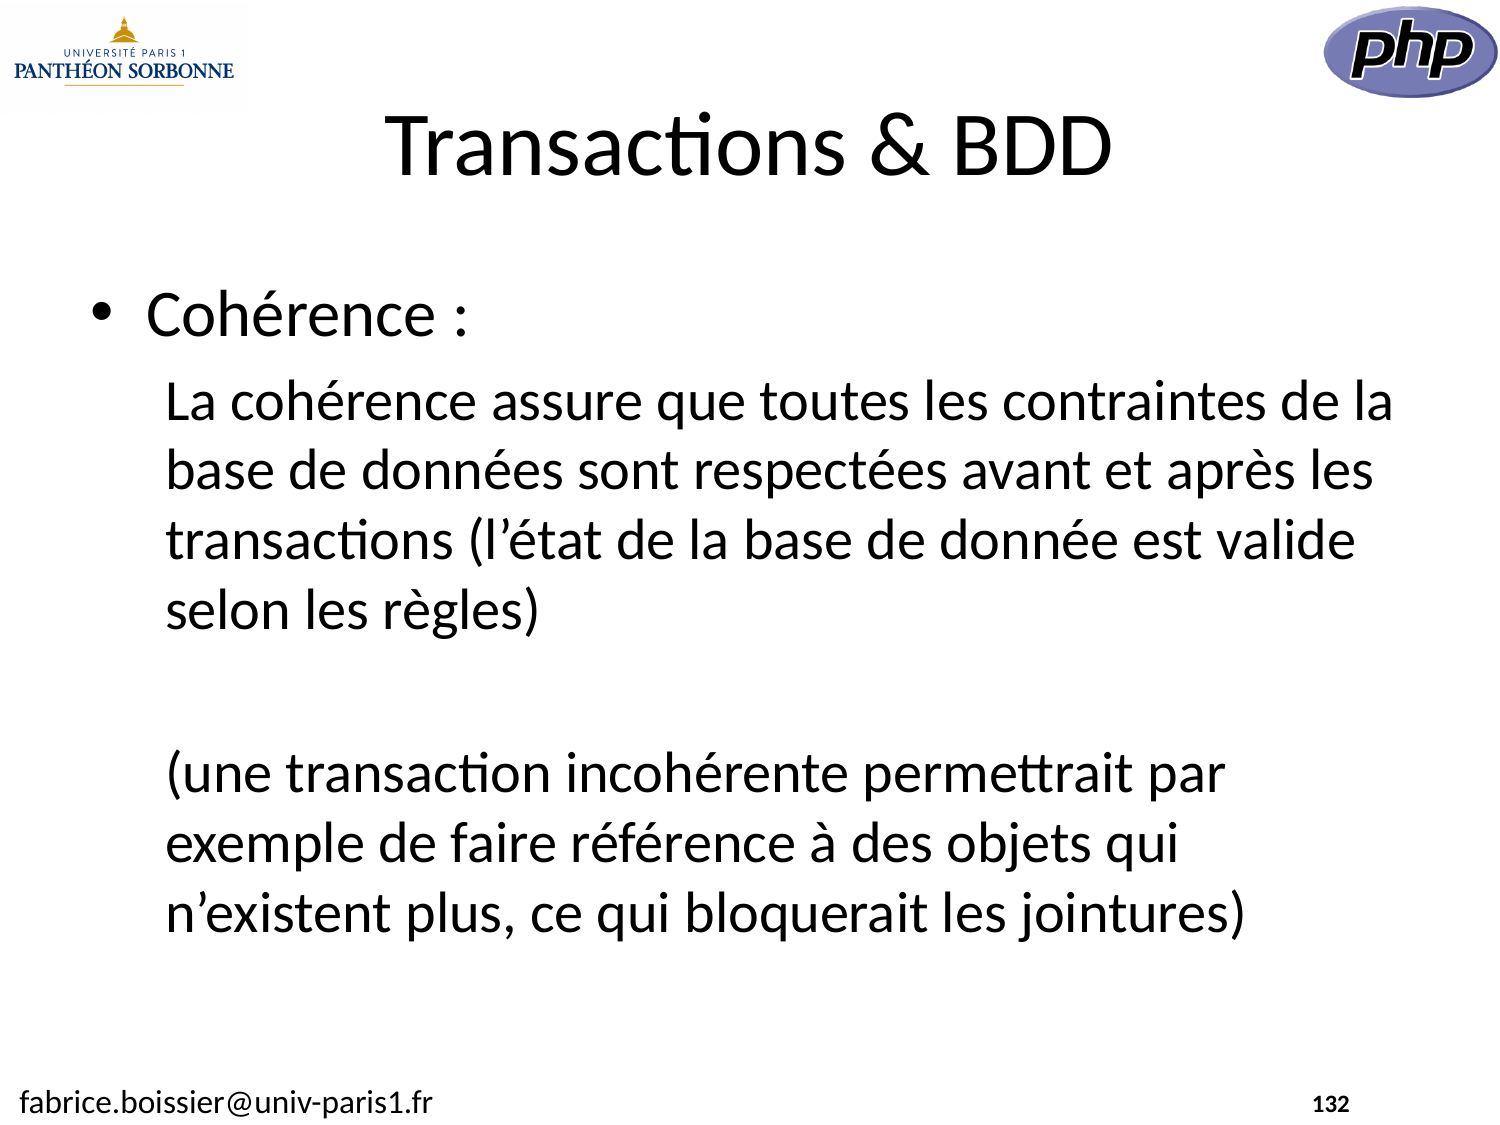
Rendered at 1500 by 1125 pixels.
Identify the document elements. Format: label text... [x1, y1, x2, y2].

picture [1321, 0, 1500, 119]
list Cohérence : La cohérence assure que toutes les contraintes de la base de données sont respectées avant et après les transactions (l’état de la base de donnée est valide selon les règles) (une transaction incohérente permettrait par exemple de faire référence à des objets qui n’existent plus, ce qui bloquerait les jointures) [75, 262, 1425, 1005]
title Transactions & BDD [75, 45, 1425, 233]
picture [0, 2, 248, 114]
slide_number 132 [1156, 1072, 1500, 1125]
